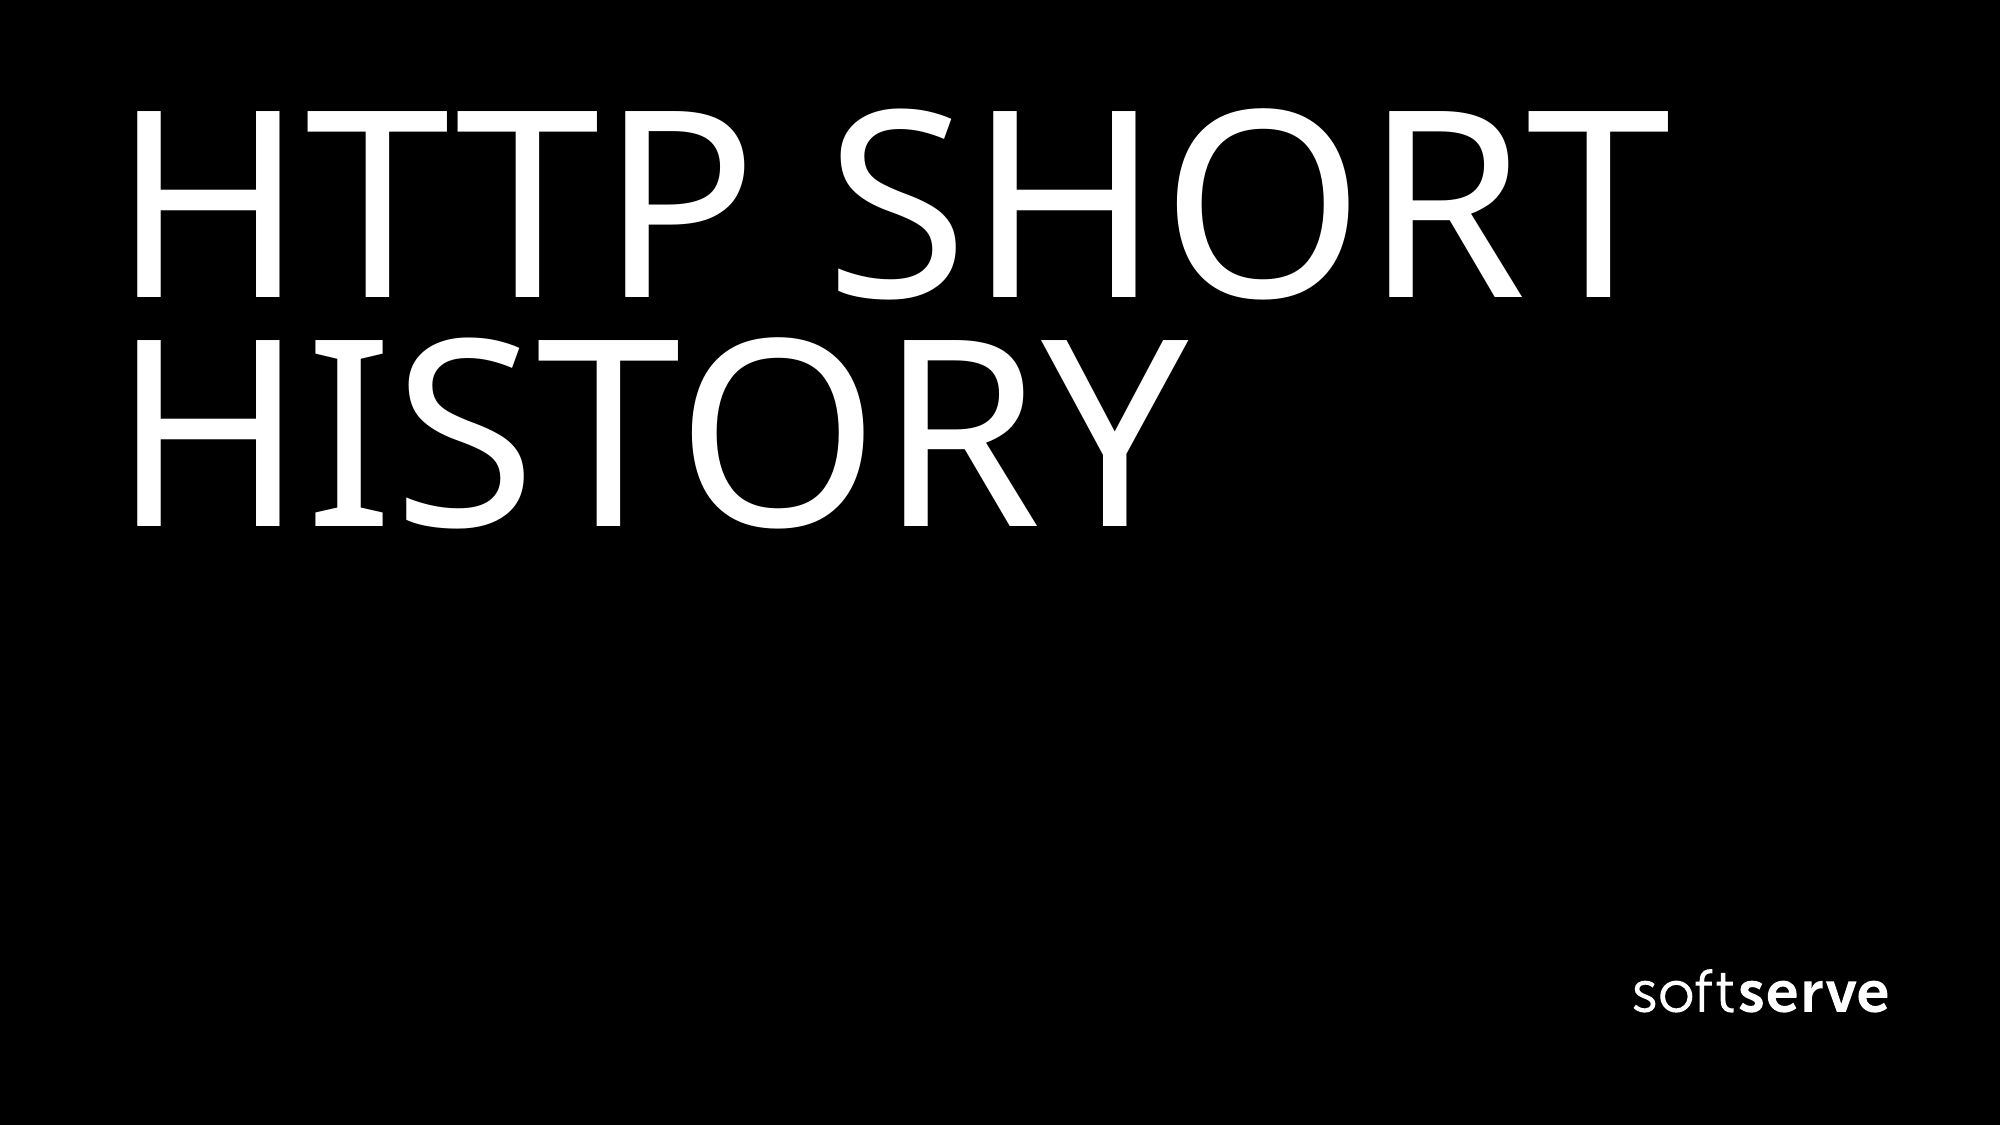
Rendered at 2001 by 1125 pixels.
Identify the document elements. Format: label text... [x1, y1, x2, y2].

title HTTP SHORT HISTORY [112, 112, 1888, 900]
